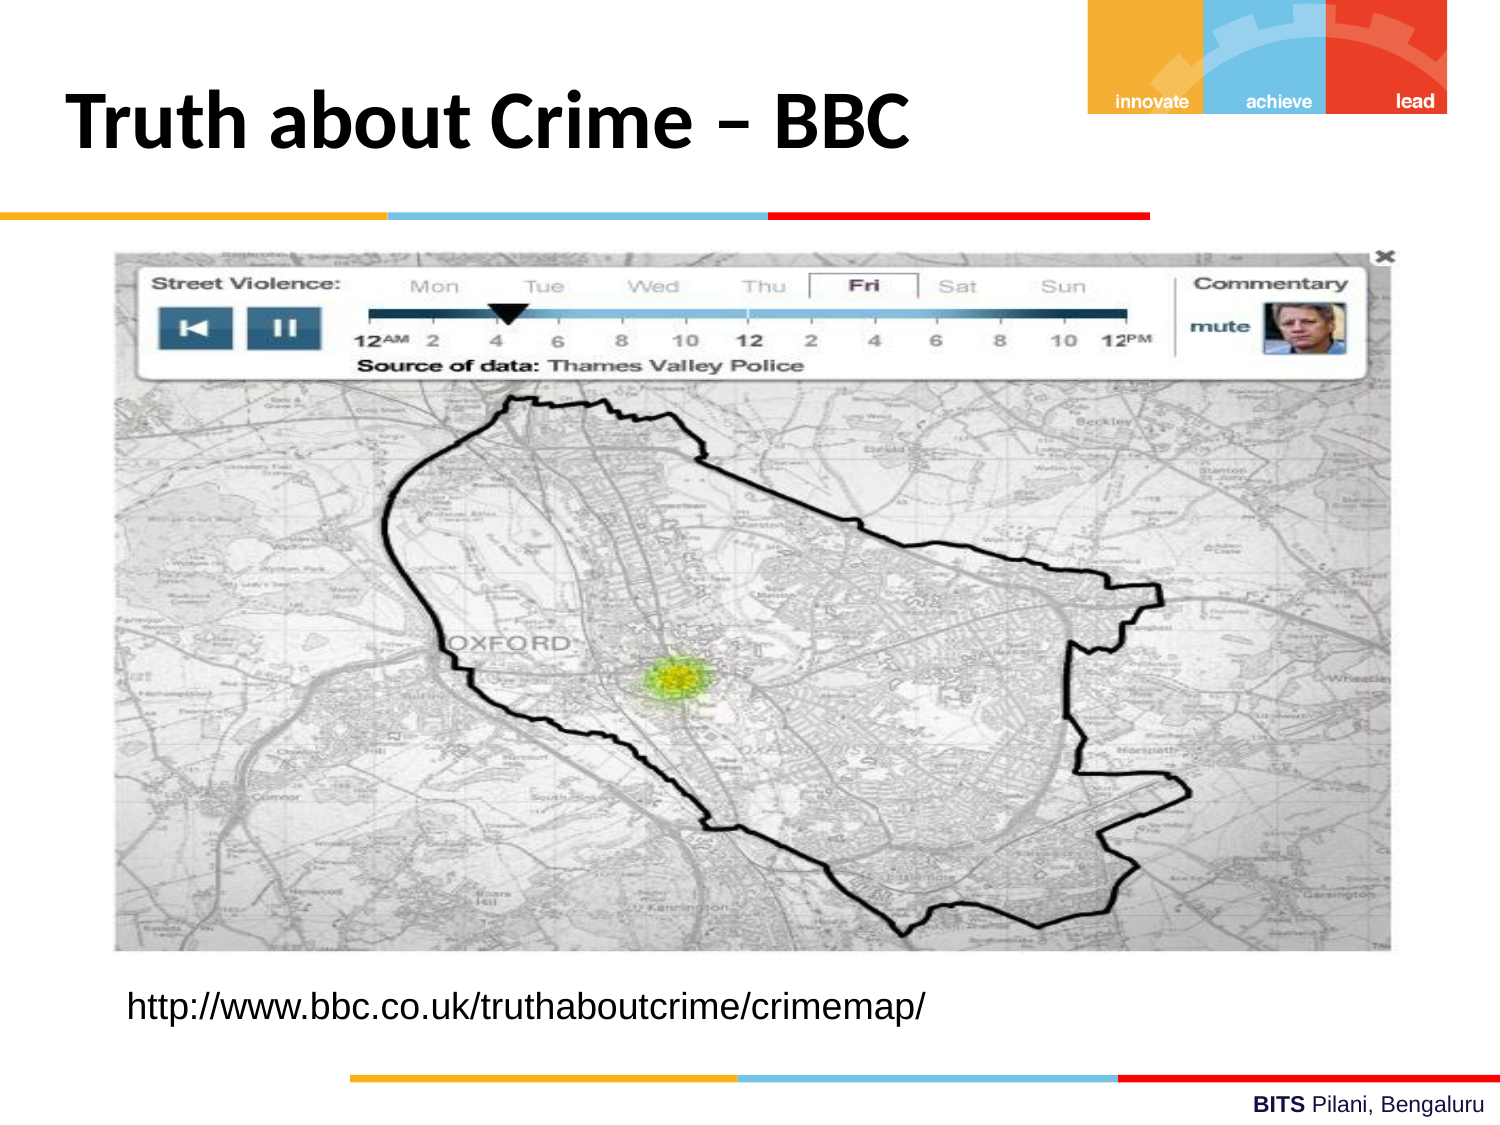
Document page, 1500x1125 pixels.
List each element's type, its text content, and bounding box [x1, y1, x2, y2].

picture [1087, 0, 1448, 114]
text_box http://www.bbc.co.uk/truthaboutcrime/crimemap/ [111, 974, 1400, 1035]
picture [112, 249, 1401, 954]
title Truth about Crime – BBC [64, 45, 1069, 185]
